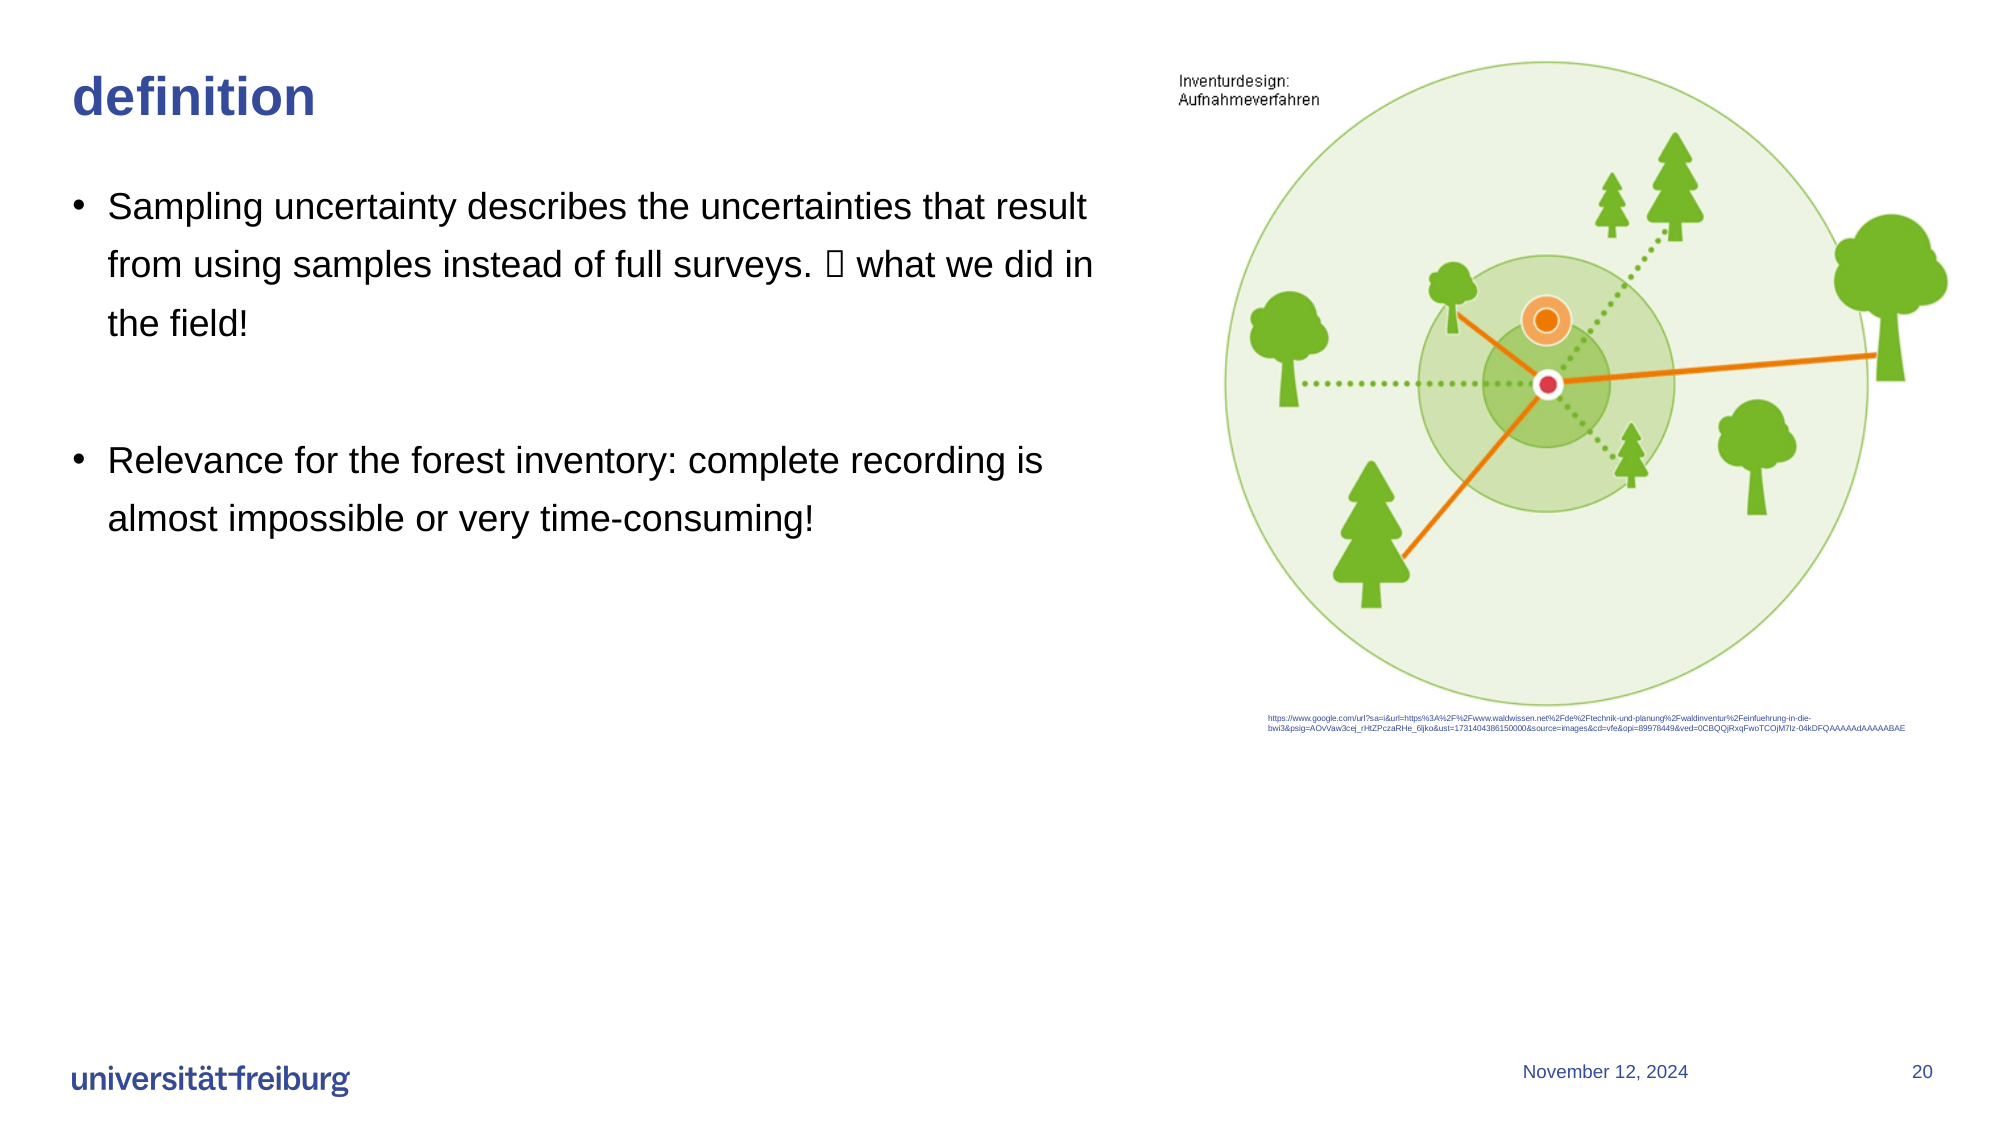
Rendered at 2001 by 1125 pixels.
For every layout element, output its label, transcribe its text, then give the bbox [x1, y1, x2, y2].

text_box https://www.google.com/url?sa=i&url=https%3A%2F%2Fwww.waldwissen.net%2Fde%2Ftechnik-und-planung%2Fwaldinventur%2Feinfuehrung-in-die-bwi3&psig=AOvVaw3cej_rHtZPczaRHe_6ljko&ust=1731404386150000&source=images&cd=vfe&opi=89978449&ved=0CBQQjRxqFwoTCOjM7Iz-04kDFQAAAAAdAAAAABAE [1253, 705, 2000, 741]
list Sampling uncertainty describes the uncertainties that result from using samples instead of full surveys.  what we did in the field! Relevance for the forest inventory: complete recording is almost impossible or very time-consuming! [72, 168, 1136, 878]
title definition [72, 59, 1136, 168]
slide_number 20 [1873, 1060, 1933, 1090]
picture [72, 1065, 351, 1097]
picture [1162, 46, 1953, 724]
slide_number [1517, 1060, 1754, 1090]
